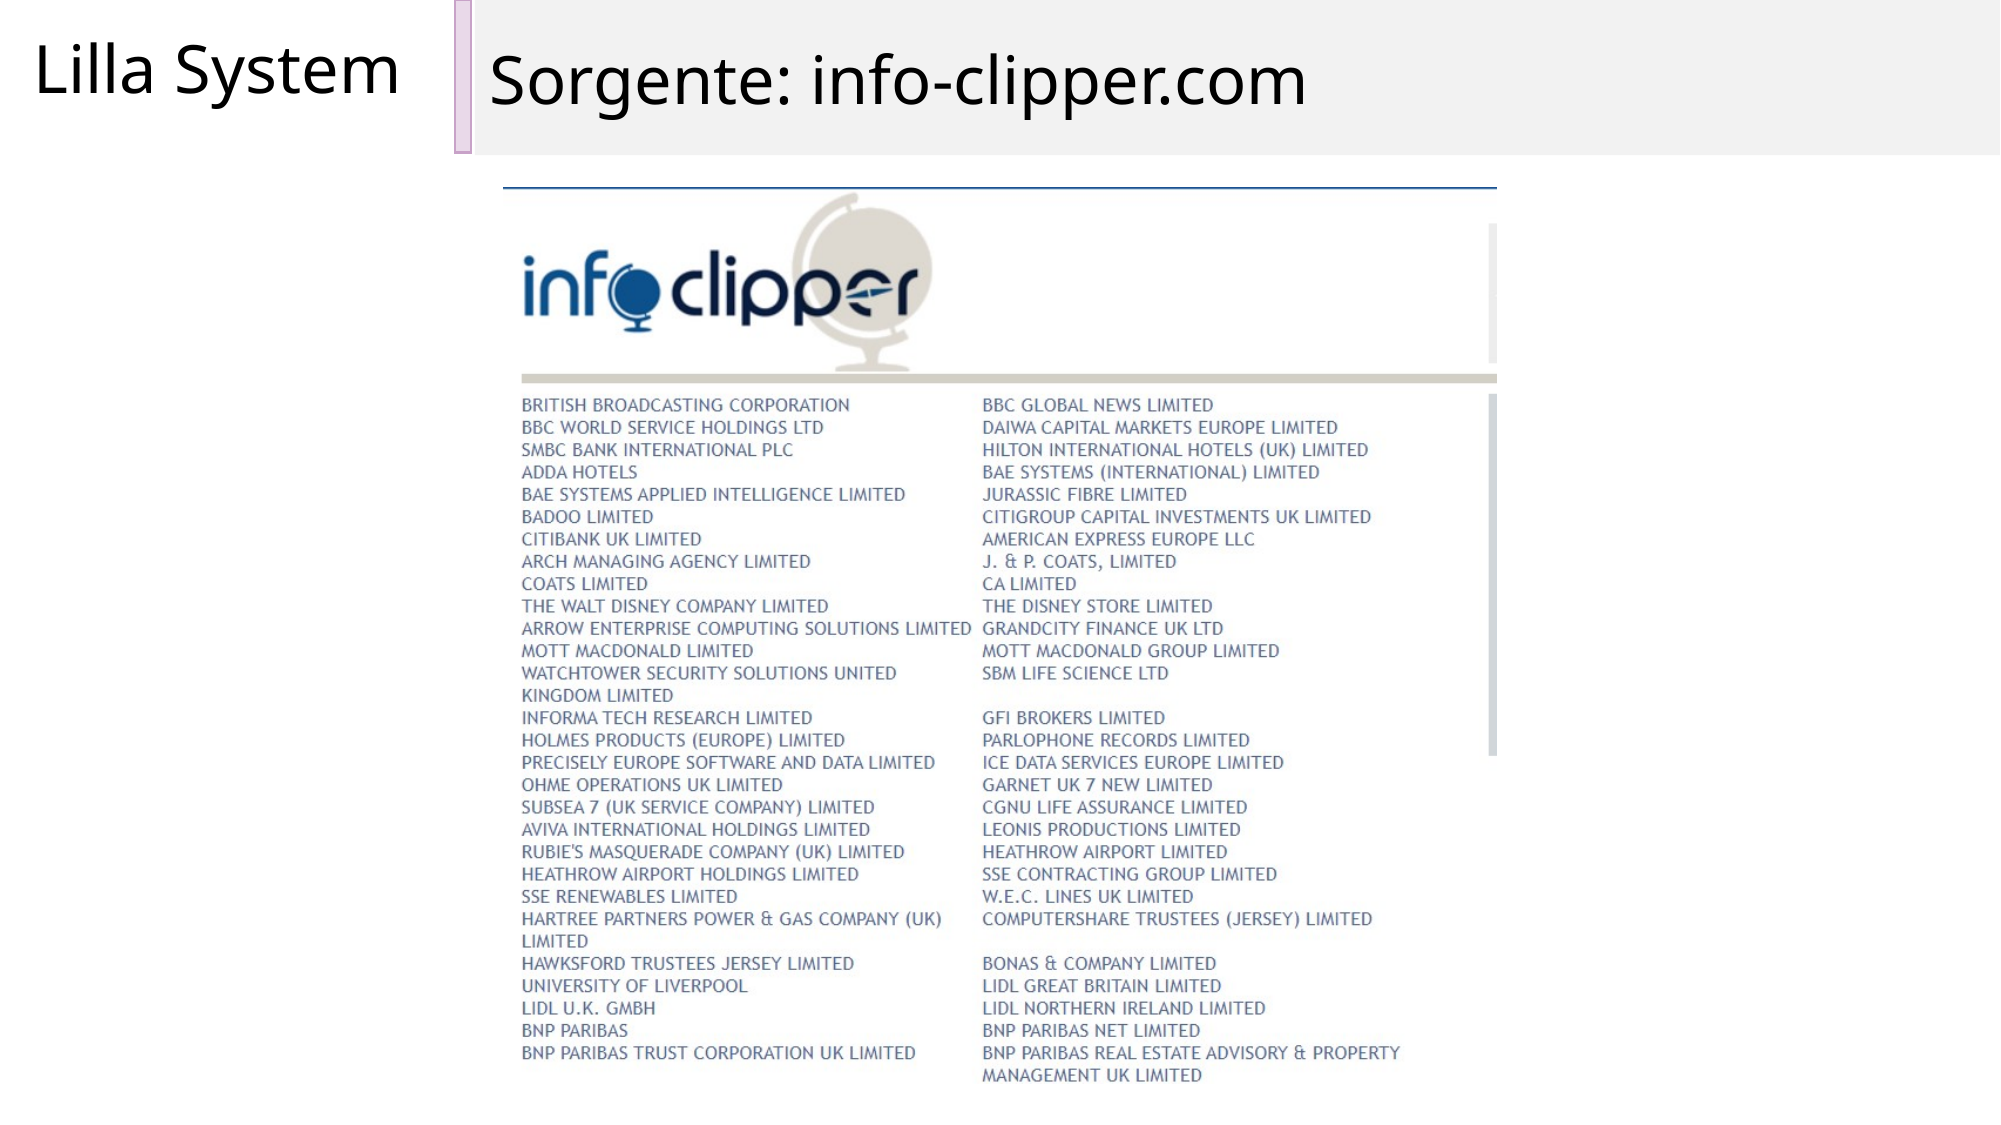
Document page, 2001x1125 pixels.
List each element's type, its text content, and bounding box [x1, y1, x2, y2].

picture [502, 187, 1497, 1084]
text_box [454, 0, 472, 154]
text_box Sorgente: info-clipper.com [474, 0, 2000, 156]
text_box Lilla System [18, 19, 469, 115]
